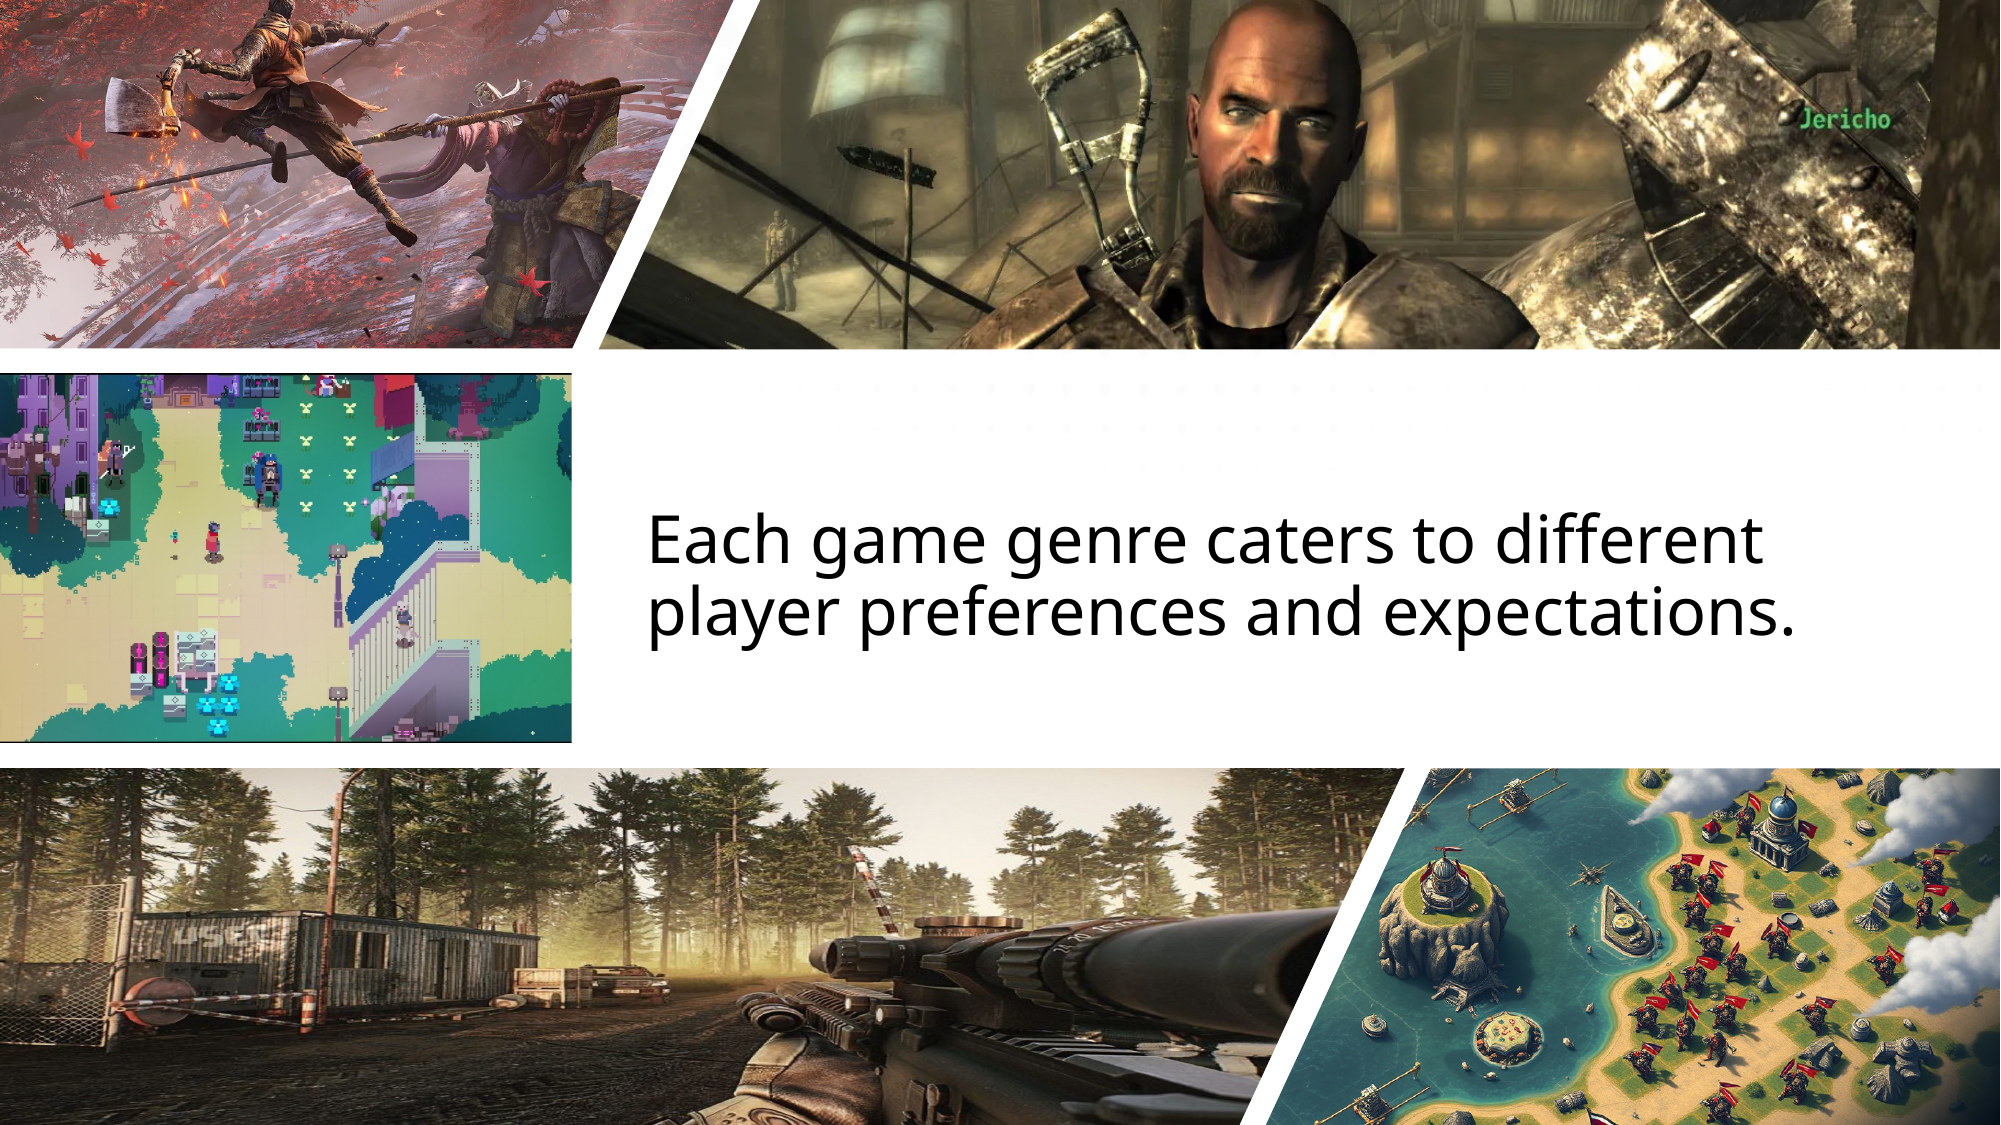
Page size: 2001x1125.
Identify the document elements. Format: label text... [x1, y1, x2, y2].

text_box Each game genre caters to different player preferences and expectations. [631, 434, 1863, 657]
picture [0, 768, 2000, 1125]
picture [0, 0, 2000, 743]
